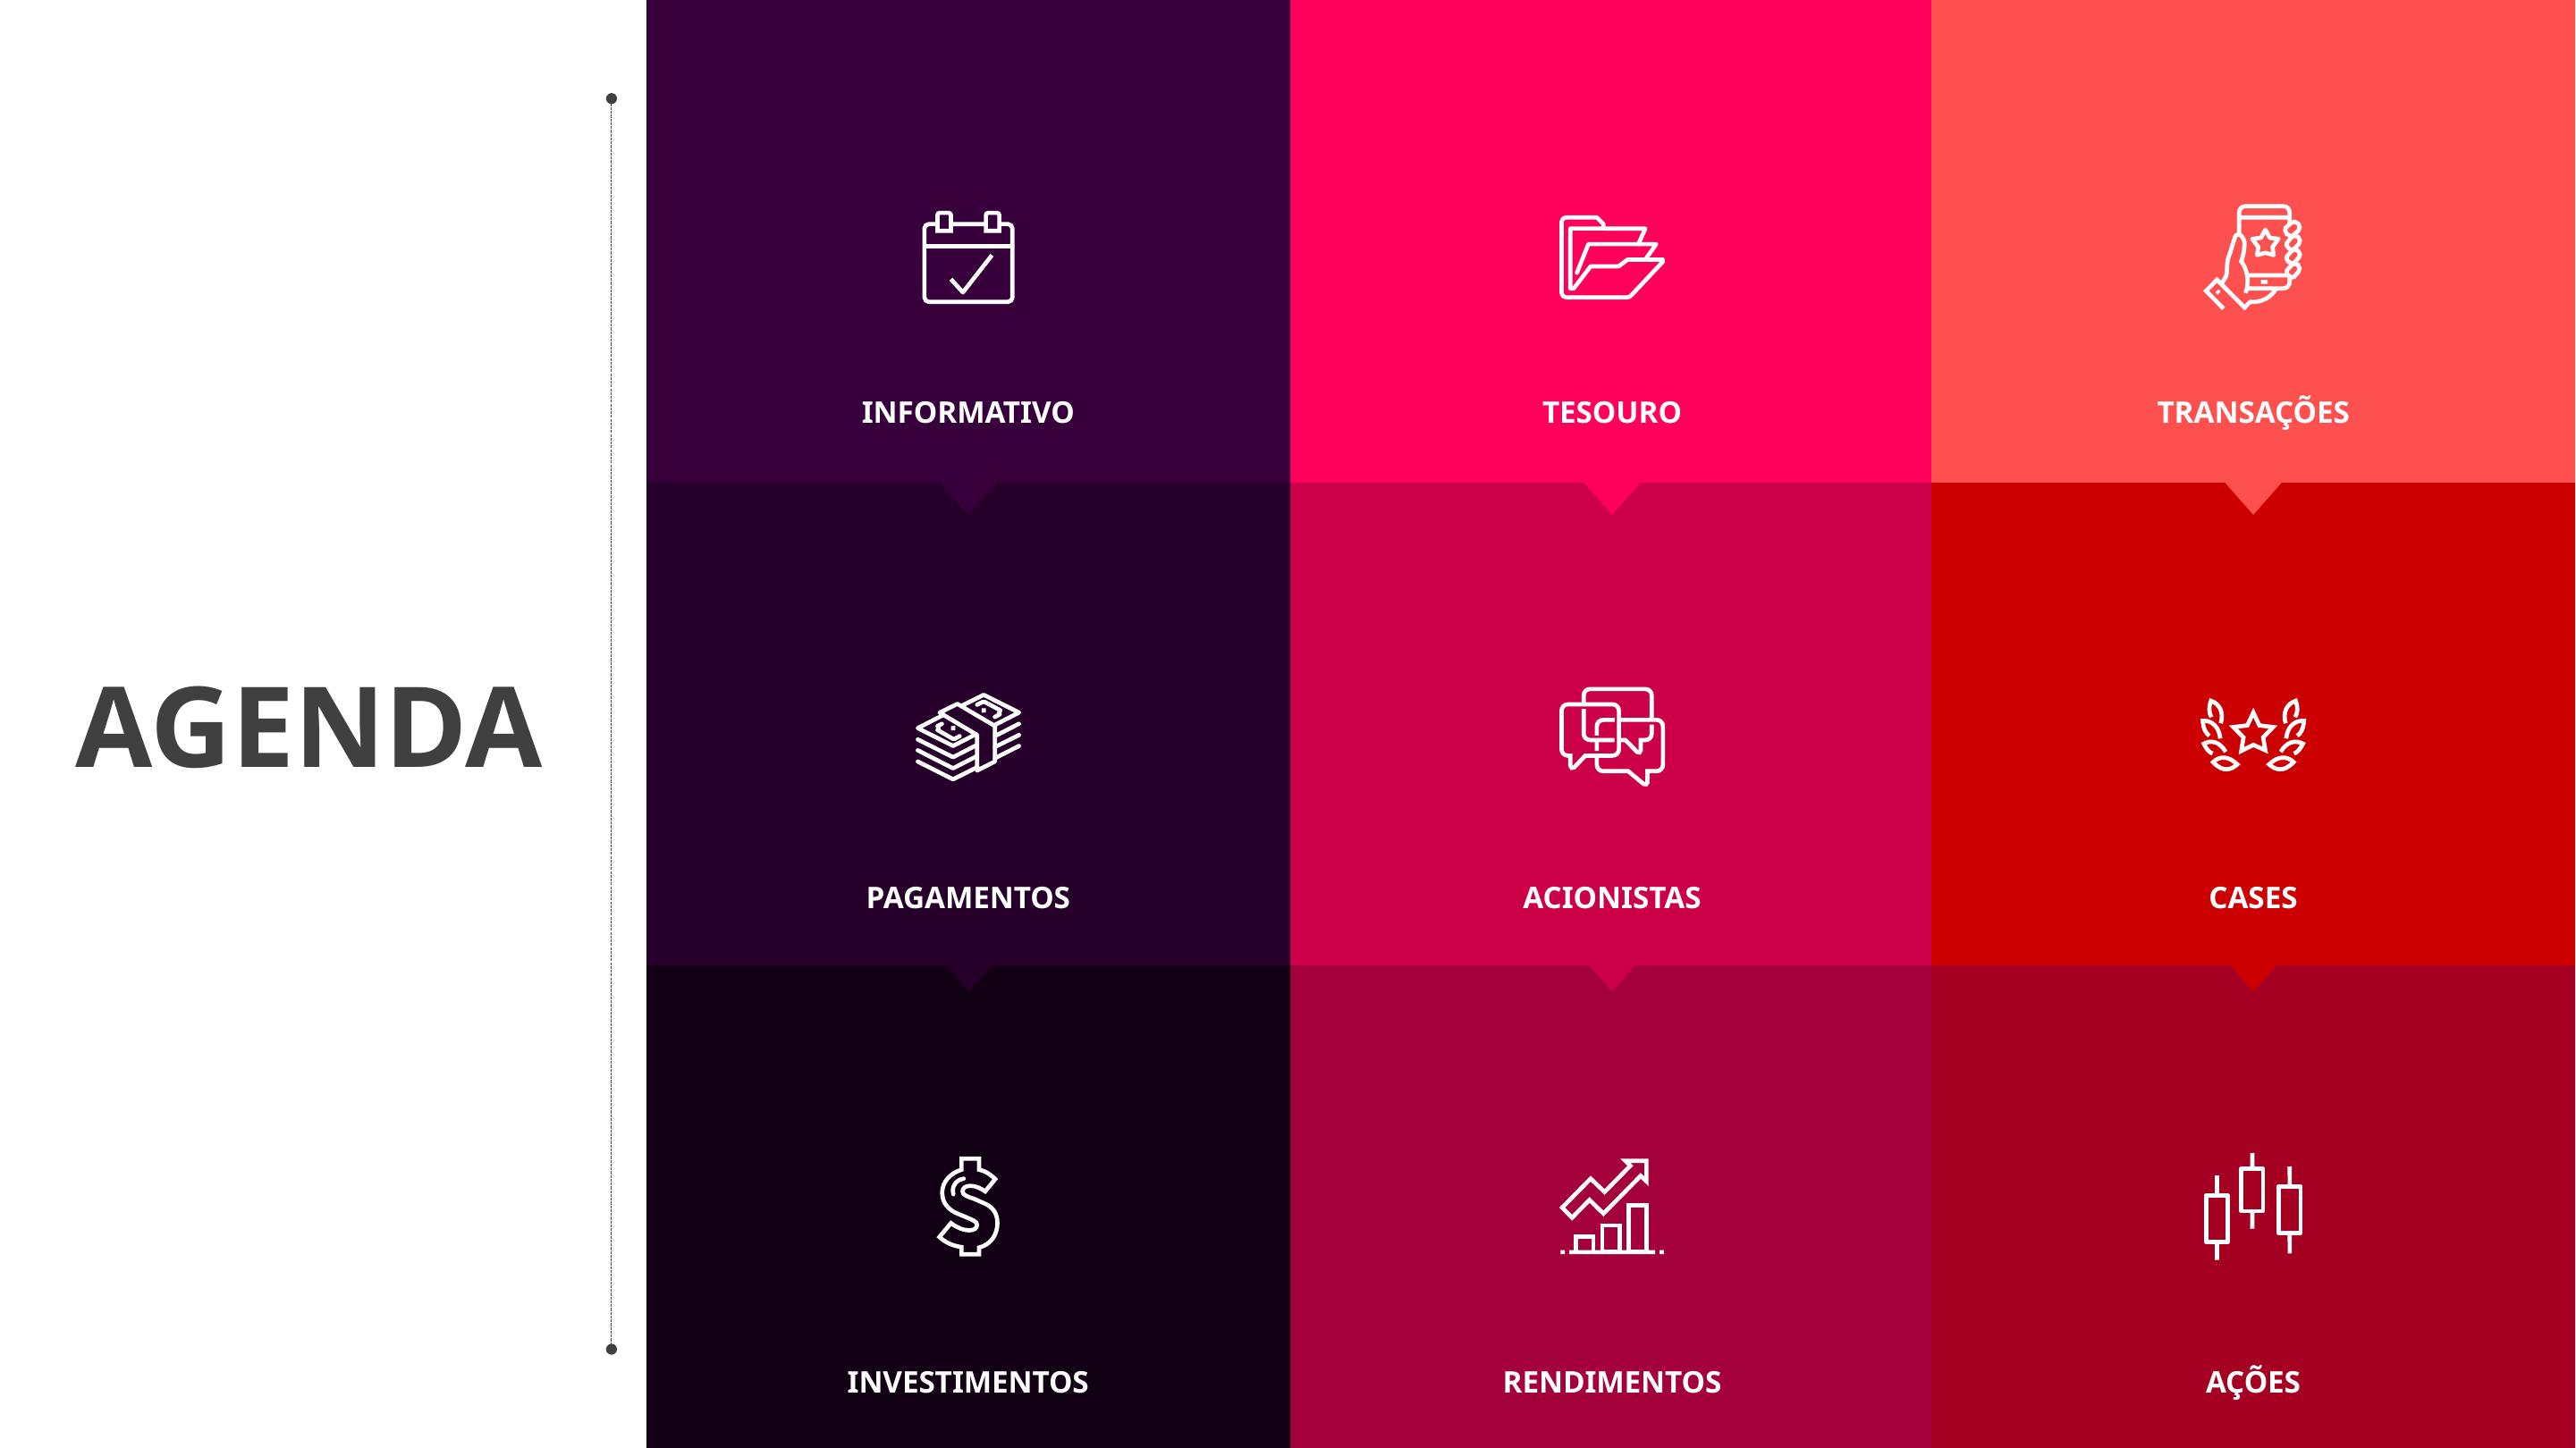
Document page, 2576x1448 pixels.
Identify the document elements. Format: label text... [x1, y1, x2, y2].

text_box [2202, 701, 2304, 774]
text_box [917, 695, 1019, 779]
text_box [646, 964, 1291, 1448]
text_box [1291, 515, 1931, 992]
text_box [1560, 1160, 1664, 1252]
text_box RENDIMENTOS [1489, 1357, 1736, 1406]
text_box AGENDA [62, 649, 556, 797]
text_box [1931, 0, 2576, 515]
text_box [1931, 515, 2576, 992]
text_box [1291, 0, 1931, 515]
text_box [646, 0, 1291, 515]
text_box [1561, 688, 1663, 786]
text_box [1291, 992, 1930, 1448]
text_box [1930, 992, 2576, 1448]
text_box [646, 515, 1291, 992]
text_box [1561, 217, 1663, 298]
text_box AÇÕES [2192, 1357, 2314, 1406]
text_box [2206, 206, 2302, 309]
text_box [2206, 1153, 2302, 1260]
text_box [924, 213, 1013, 302]
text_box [939, 1158, 998, 1255]
text_box INVESTIMENTOS [833, 1357, 1103, 1406]
